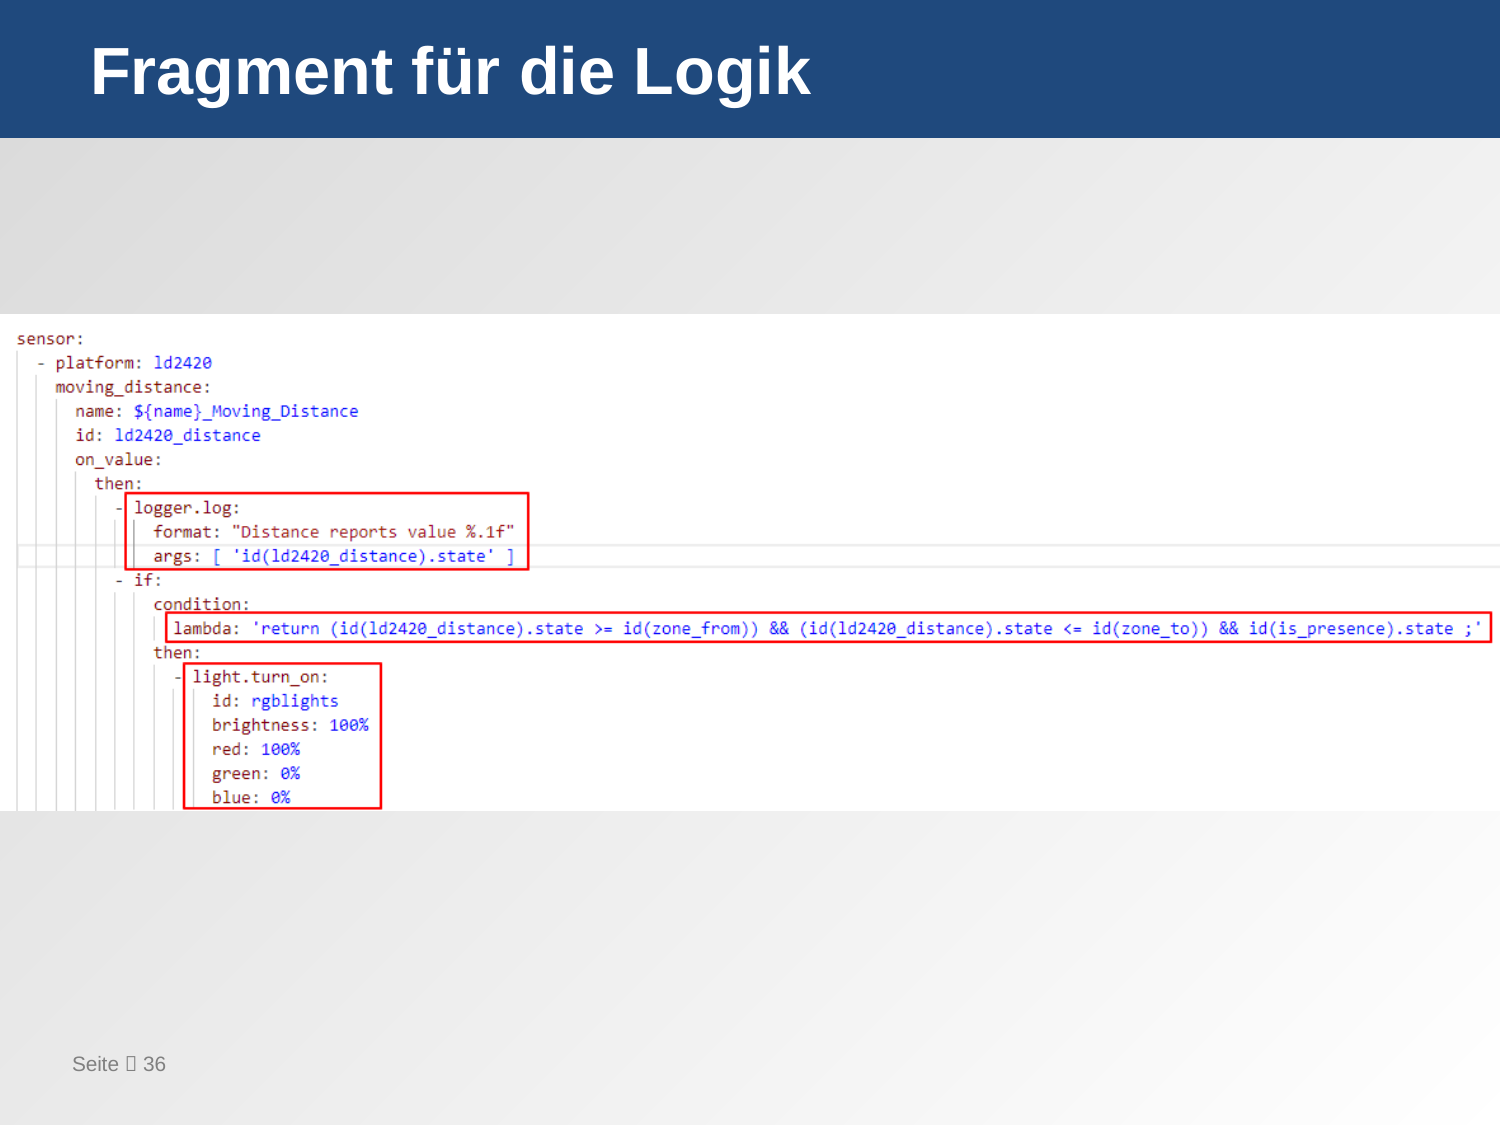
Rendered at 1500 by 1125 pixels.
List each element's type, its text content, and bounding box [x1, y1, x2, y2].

title Fragment für die Logik [75, 20, 1425, 208]
picture [0, 313, 1500, 811]
